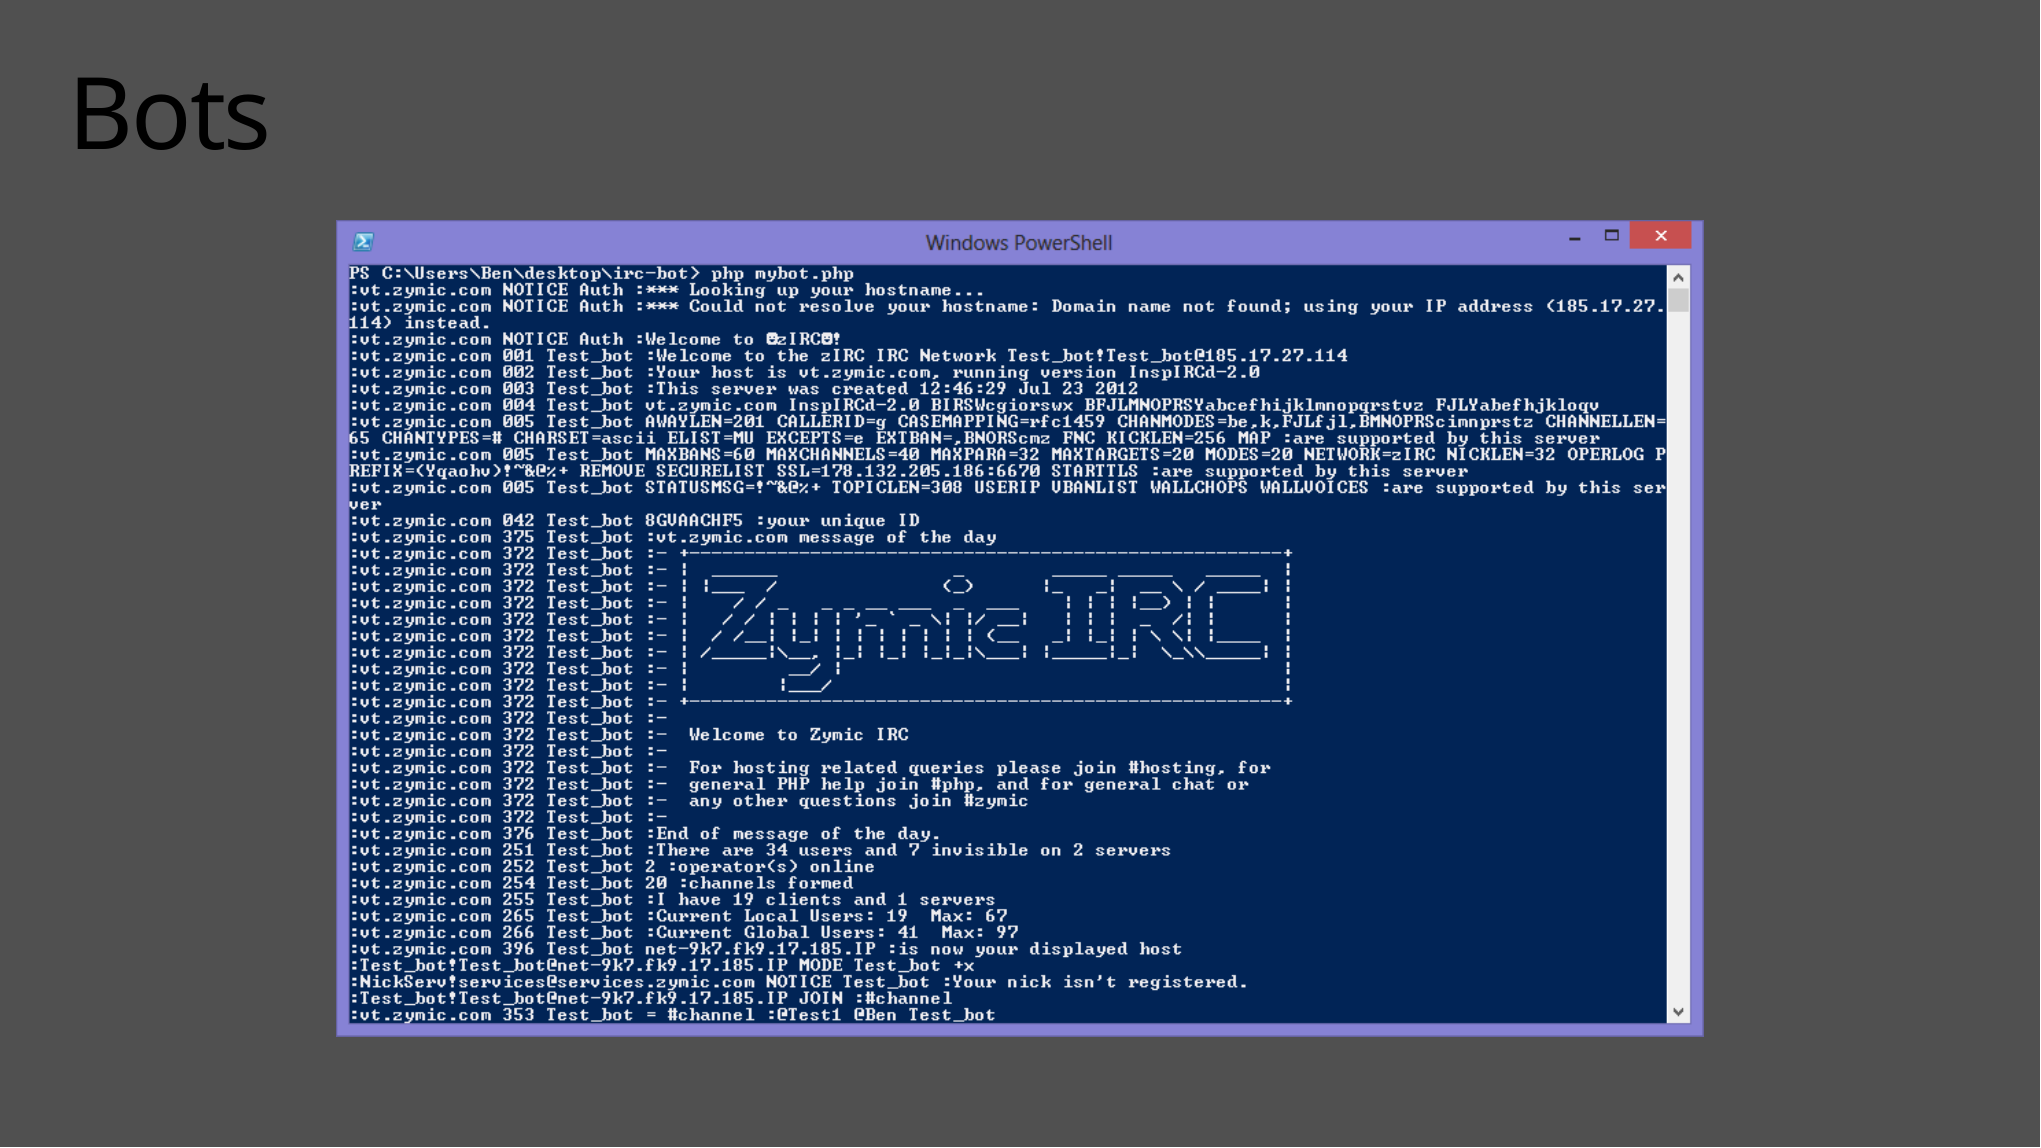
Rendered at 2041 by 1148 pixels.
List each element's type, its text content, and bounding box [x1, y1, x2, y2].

title Bots [45, 48, 1996, 199]
picture [336, 220, 1704, 1037]
